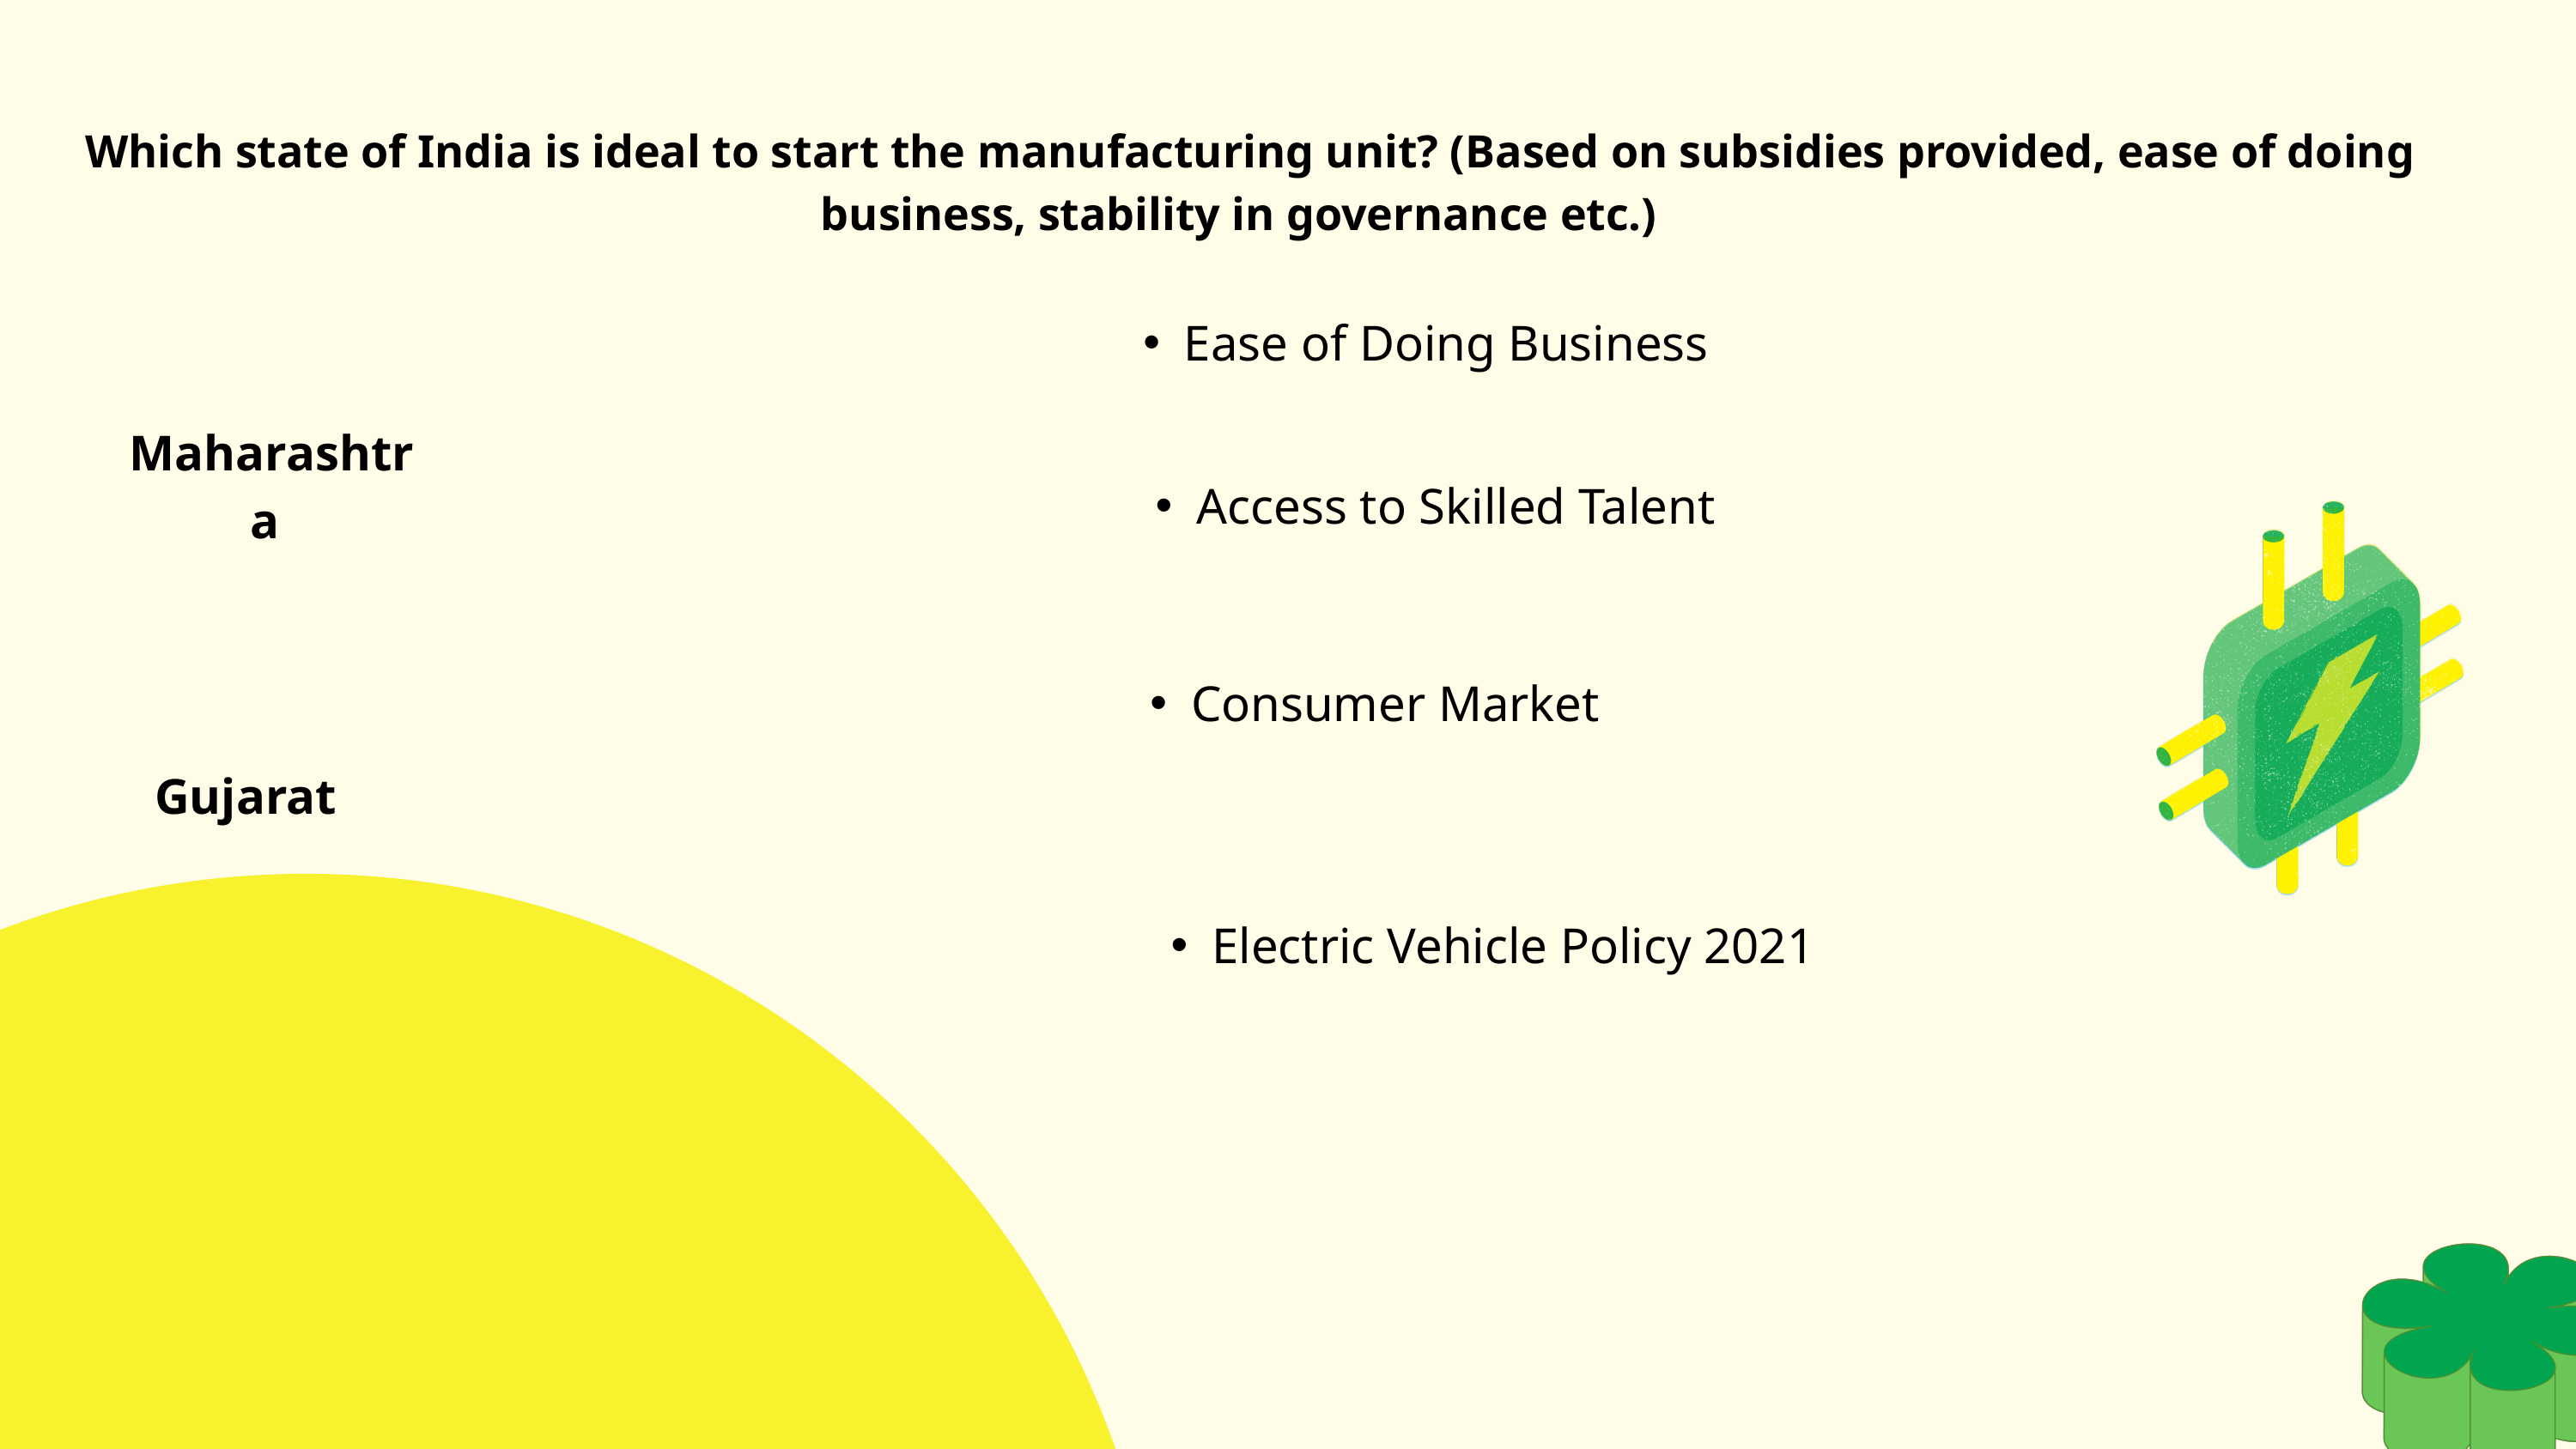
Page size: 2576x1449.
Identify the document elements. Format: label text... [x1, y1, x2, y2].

text_box [2151, 500, 2469, 895]
text_box Which state of India is ideal to start the manufacturing unit? (Based on subsidies provided, ease of doing business, stability in governance etc.) [0, 114, 2490, 240]
text_box Gujarat [127, 755, 365, 824]
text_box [0, 873, 1163, 1449]
text_box Access to Skilled Talent [973, 465, 1857, 534]
text_box Electric Vehicle Policy 2021 [1167, 906, 2018, 974]
text_box Consumer Market [927, 663, 1782, 731]
text_box [2342, 1232, 2576, 1449]
text_box Ease of Doing Business [975, 303, 1836, 371]
text_box Maharashtra [115, 413, 428, 549]
